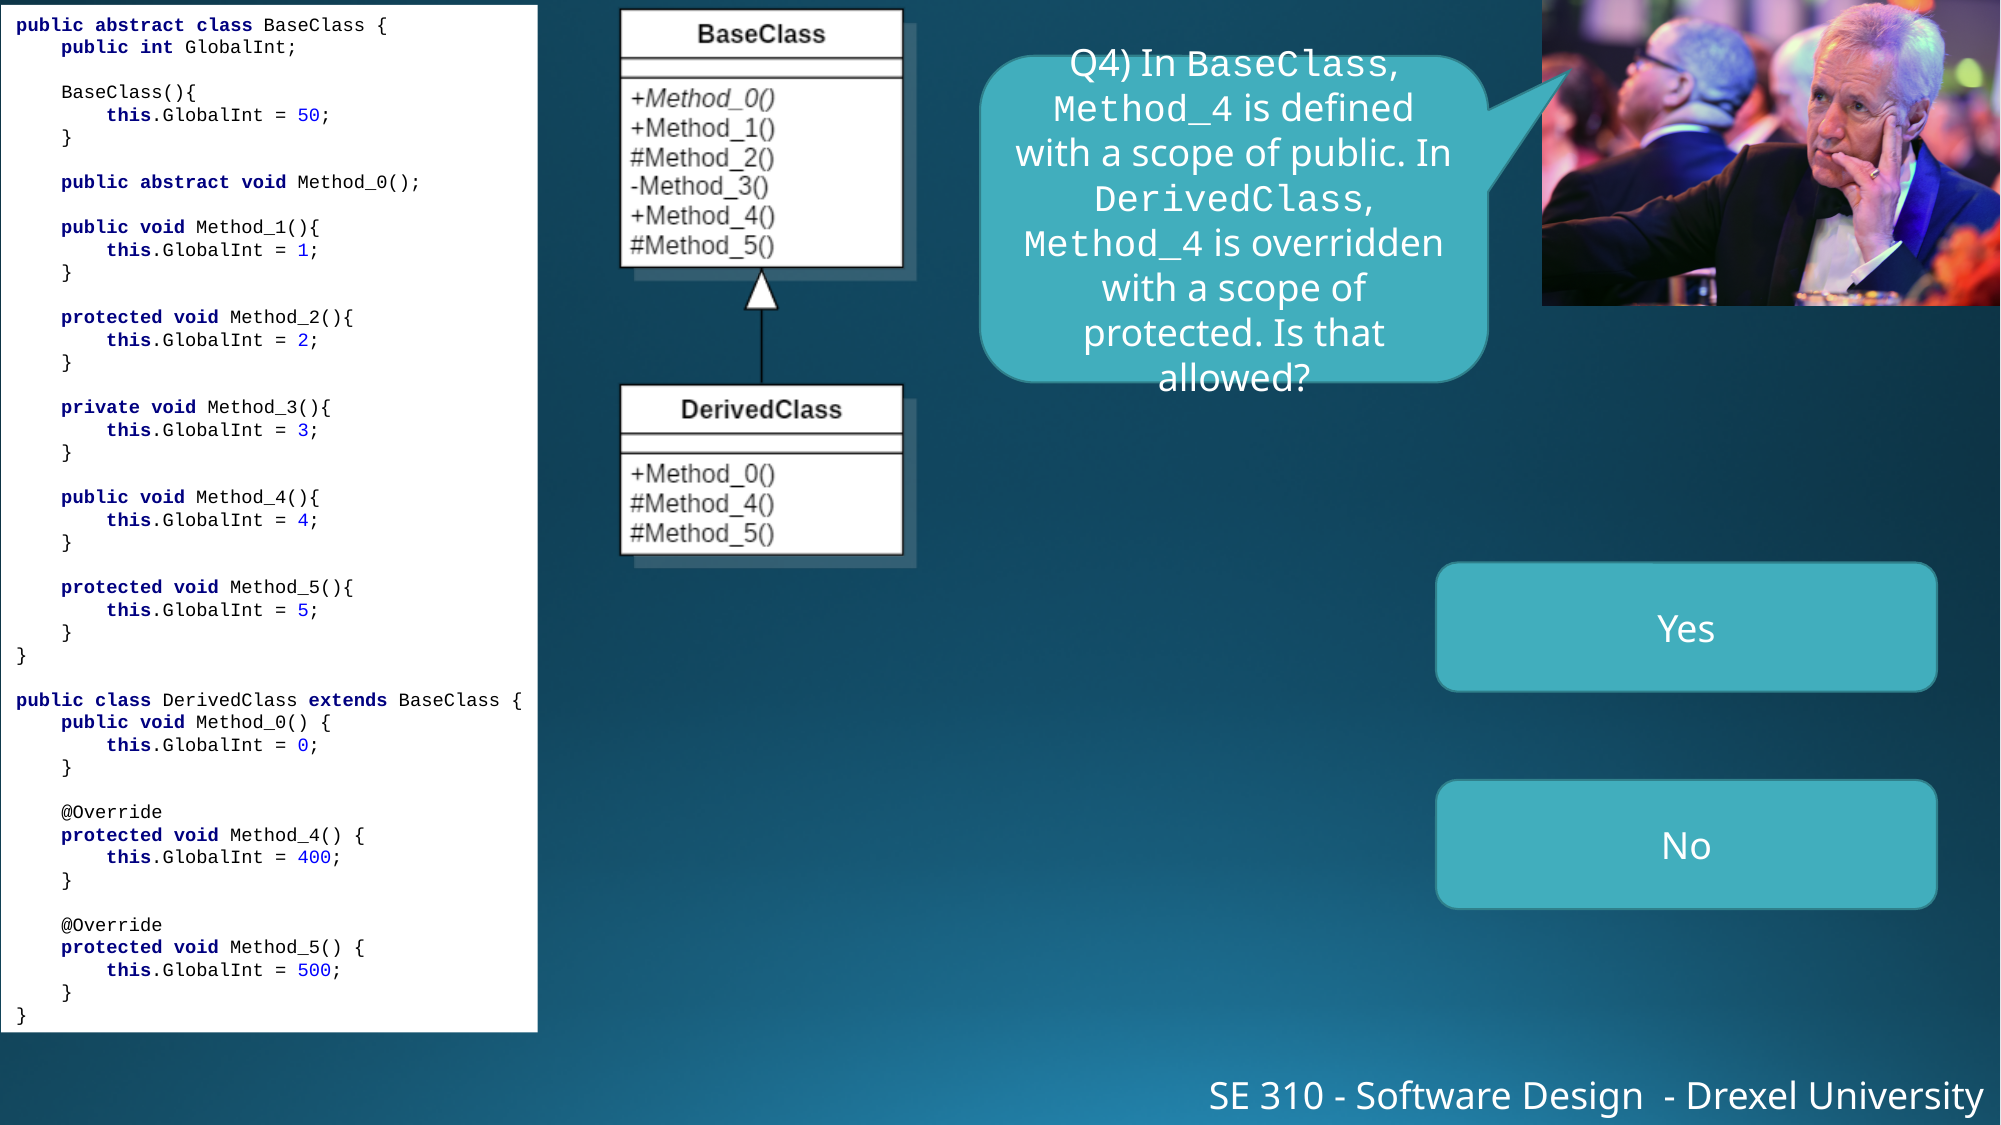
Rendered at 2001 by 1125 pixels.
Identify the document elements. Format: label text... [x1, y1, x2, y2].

text_box SE 310 - Software Design - Drexel University [0, 1064, 2000, 1125]
text_box No [1434, 778, 1939, 911]
text_box Yes [1434, 561, 1939, 693]
picture [0, 0, 2001, 1125]
text_box Q4) In BaseClass, Method_4 is defined with a scope of public. In DerivedClass, Method_4 is overridden with a scope of protected. Is that allowed? [981, 54, 1542, 384]
text_box public abstract class BaseClass { public int GlobalInt; BaseClass(){ this.GlobalInt = 50; } public abstract void Method_0(); public void Method_1(){ this.GlobalInt = 1; } protected void Method_2(){ this.GlobalInt = 2; } private void Method_3(){ this.GlobalInt = 3; } public void Method_4(){ this.GlobalInt = 4; } protected void Method_5(){ this.GlobalInt = 5; } } public class DerivedClass extends BaseClass { public void Method_0() { this.GlobalInt = 0; } @Override protected void Method_4() { this.GlobalInt = 400; } @Override protected void Method_5() { this.GlobalInt = 500; } } [1, 4, 538, 1033]
